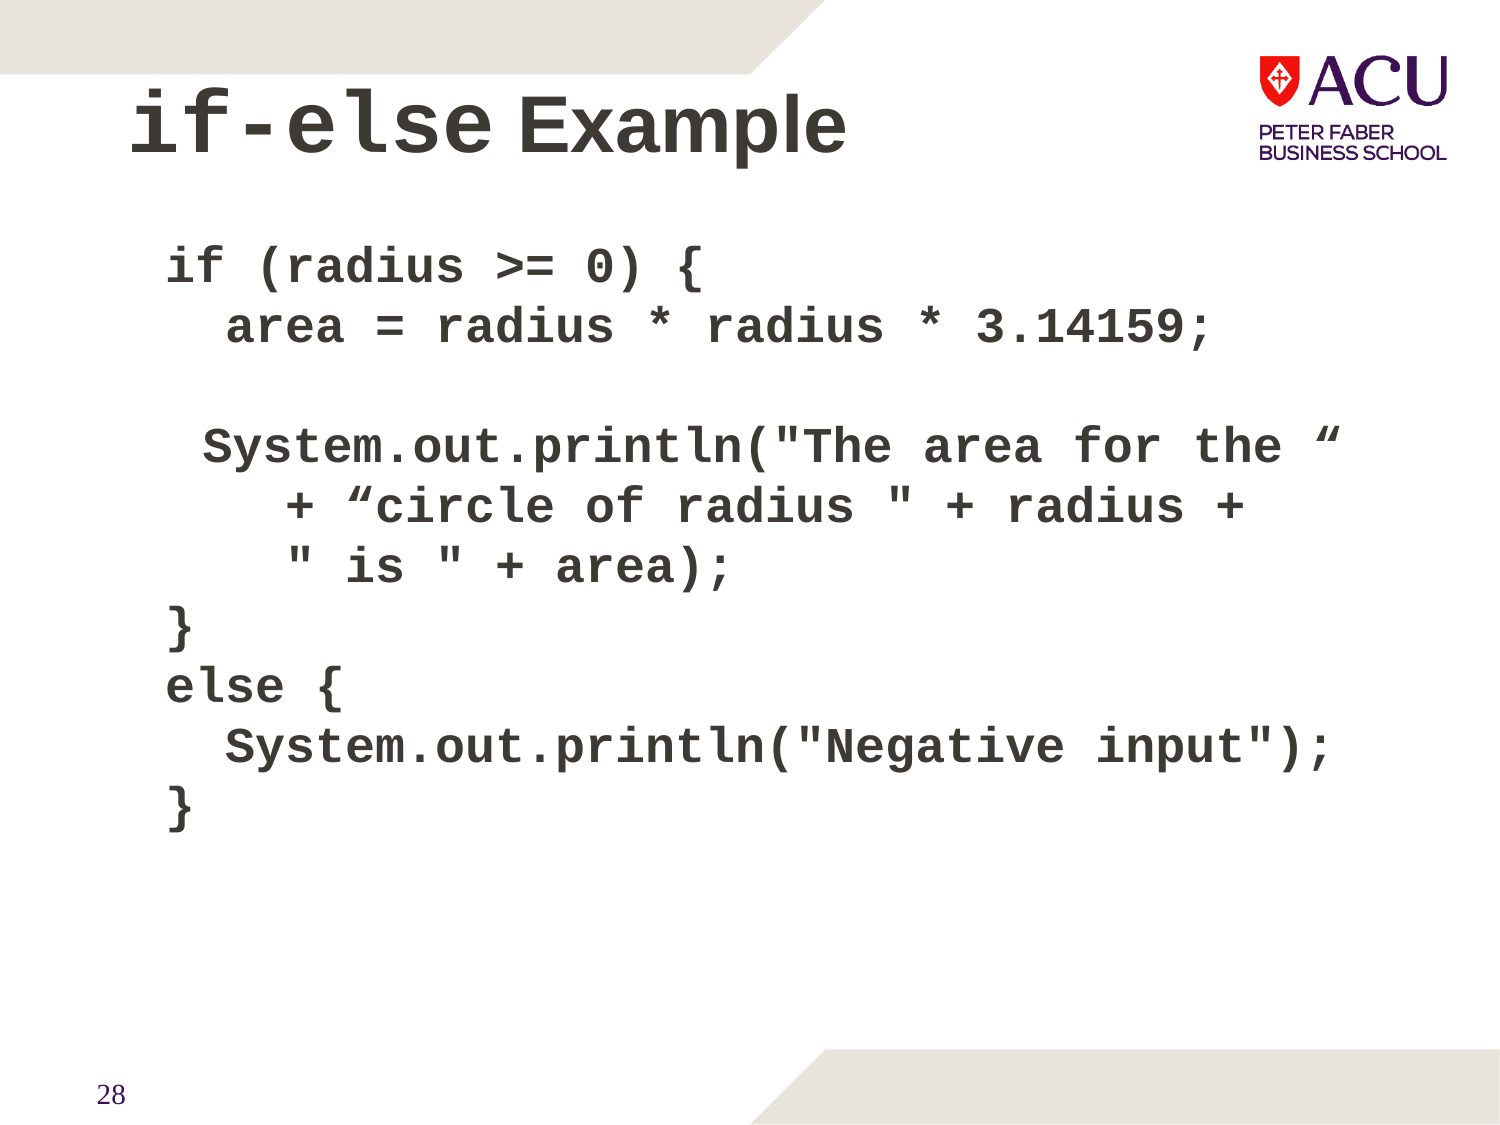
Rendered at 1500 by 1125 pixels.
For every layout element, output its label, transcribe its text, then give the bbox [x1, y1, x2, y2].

picture [1388, 41, 1466, 175]
title if-else Example [112, 0, 1388, 235]
list if (radius >= 0) { area = radius * radius * 3.14159; System.out.println("The area for the “ + “circle of radius " + radius + " is " + area); } else { System.out.println("Negative input"); } [150, 224, 1425, 1000]
slide_number 28 [81, 1068, 156, 1109]
